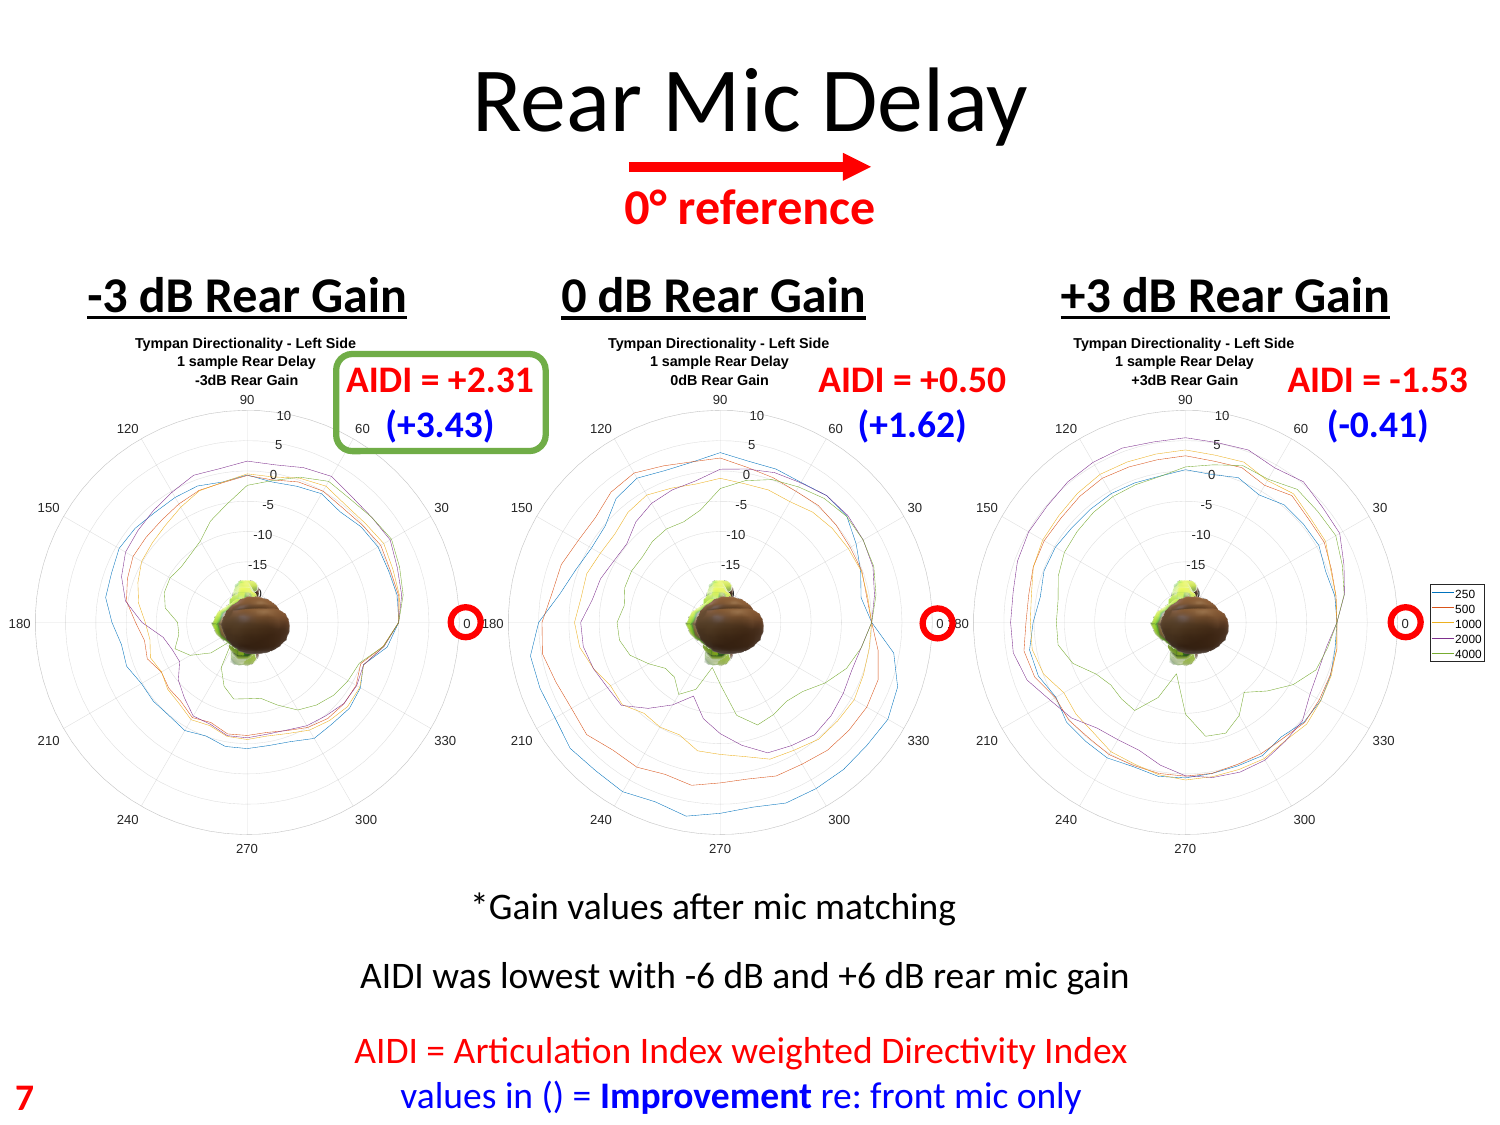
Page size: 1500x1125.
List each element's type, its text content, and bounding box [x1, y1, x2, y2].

text_box 0° reference [364, 166, 1136, 242]
text_box -3 dB Rear Gain [55, 255, 439, 330]
picture [479, 330, 1492, 897]
title Rear Mic Delay [35, 7, 1466, 196]
text_box AIDI = Articulation Index weighted Directivity Index values in () = Improvement re: front mic only [311, 1018, 1172, 1124]
picture [7, 330, 476, 897]
text_box AIDI was lowest with -6 dB and +6 dB rear mic gain [345, 943, 1155, 1004]
text_box +3 dB Rear Gain [1033, 254, 1417, 330]
text_box 0 dB Rear Gain [521, 255, 906, 330]
slide_number 7 [0, 1065, 338, 1125]
text_box *Gain values after mic matching [436, 874, 991, 935]
